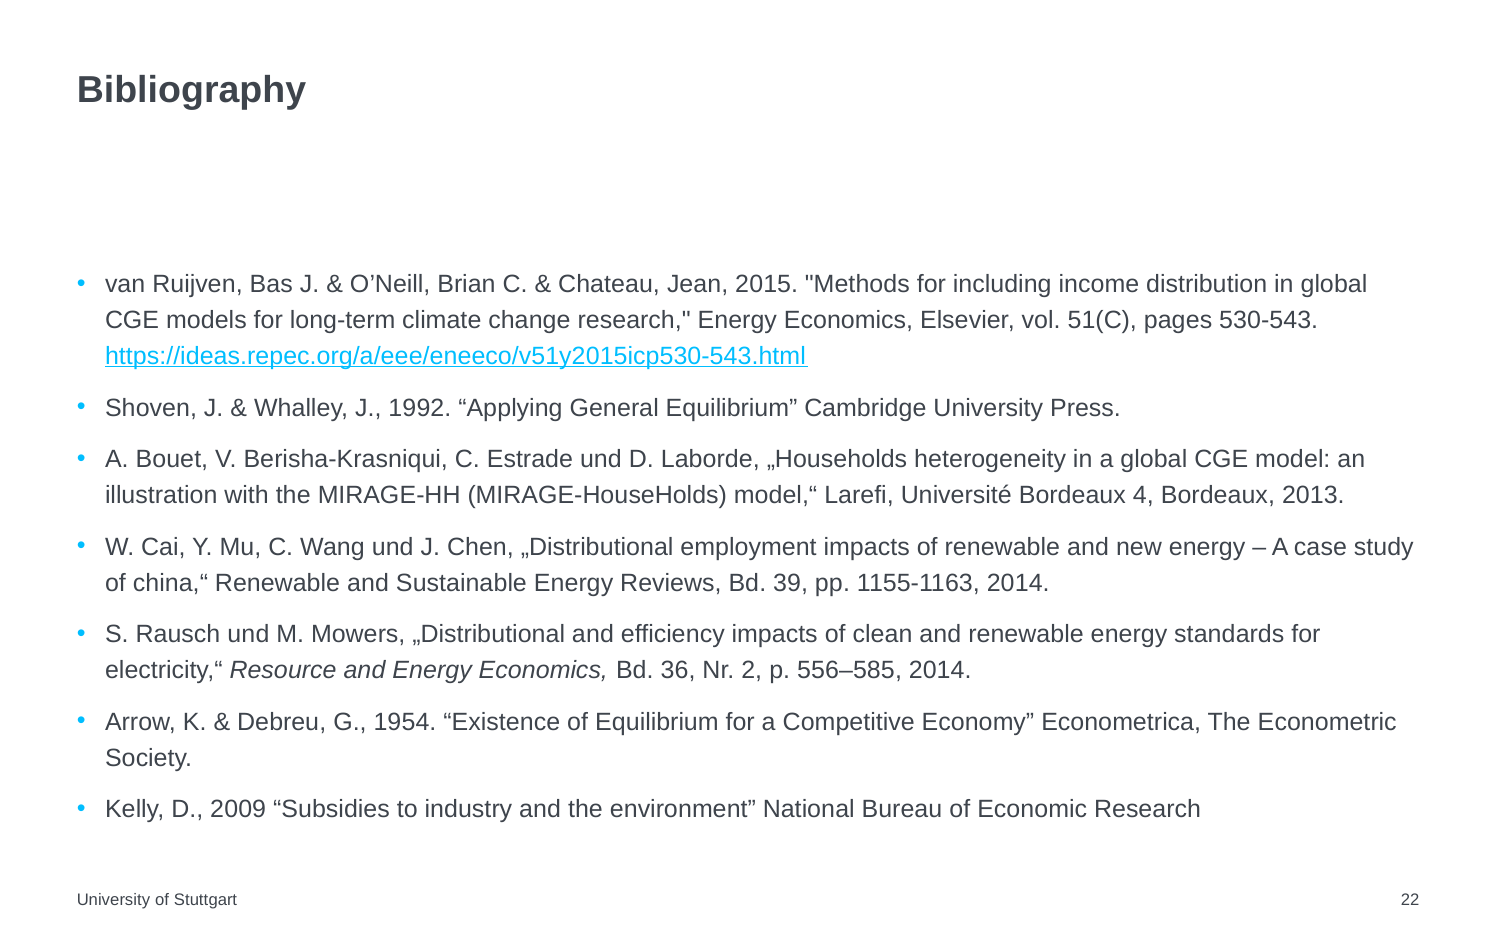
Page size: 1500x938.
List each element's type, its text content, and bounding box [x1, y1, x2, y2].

slide_number 22 [1400, 888, 1438, 910]
footer University of Stuttgart [76, 888, 1072, 910]
list van Ruijven, Bas J. & O’Neill, Brian C. & Chateau, Jean, 2015. "Methods for including income distribution in global CGE models for long-term climate change research," Energy Economics, Elsevier, vol. 51(C), pages 530-543. https://ideas.repec.org/a/eee/eneeco/v51y2015icp530-543.html Shoven, J. & Whalley, J., 1992. “Applying General Equilibrium” Cambridge University Press. A. Bouet, V. Berisha-Krasniqui, C. Estrade und D. Laborde, „Households heterogeneity in a global CGE model: an illustration with the MIRAGE-HH (MIRAGE-HouseHolds) model,“ Larefi, Université Bordeaux 4, Bordeaux, 2013. W. Cai, Y. Mu, C. Wang und J. Chen, „Distributional employment impacts of renewable and new energy – A case study of china,“ Renewable and Sustainable Energy Reviews, Bd. 39, pp. 1155-1163, 2014. S. Rausch und M. Mowers, „Distributional and efficiency impacts of clean and renewable energy standards for electricity,“ Resource and Energy Economics, Bd. 36, Nr. 2, p. 556–585, 2014. Arrow, K. & Debreu, G., 1954. “Existence of Equilibrium for a Competitive Economy” Econometrica, The Econometric Society. Kelly, D., 2009 “Subsidies to industry and the environment” National Bureau of Economic Research [76, 261, 1424, 835]
title Bibliography [76, 64, 1424, 111]
